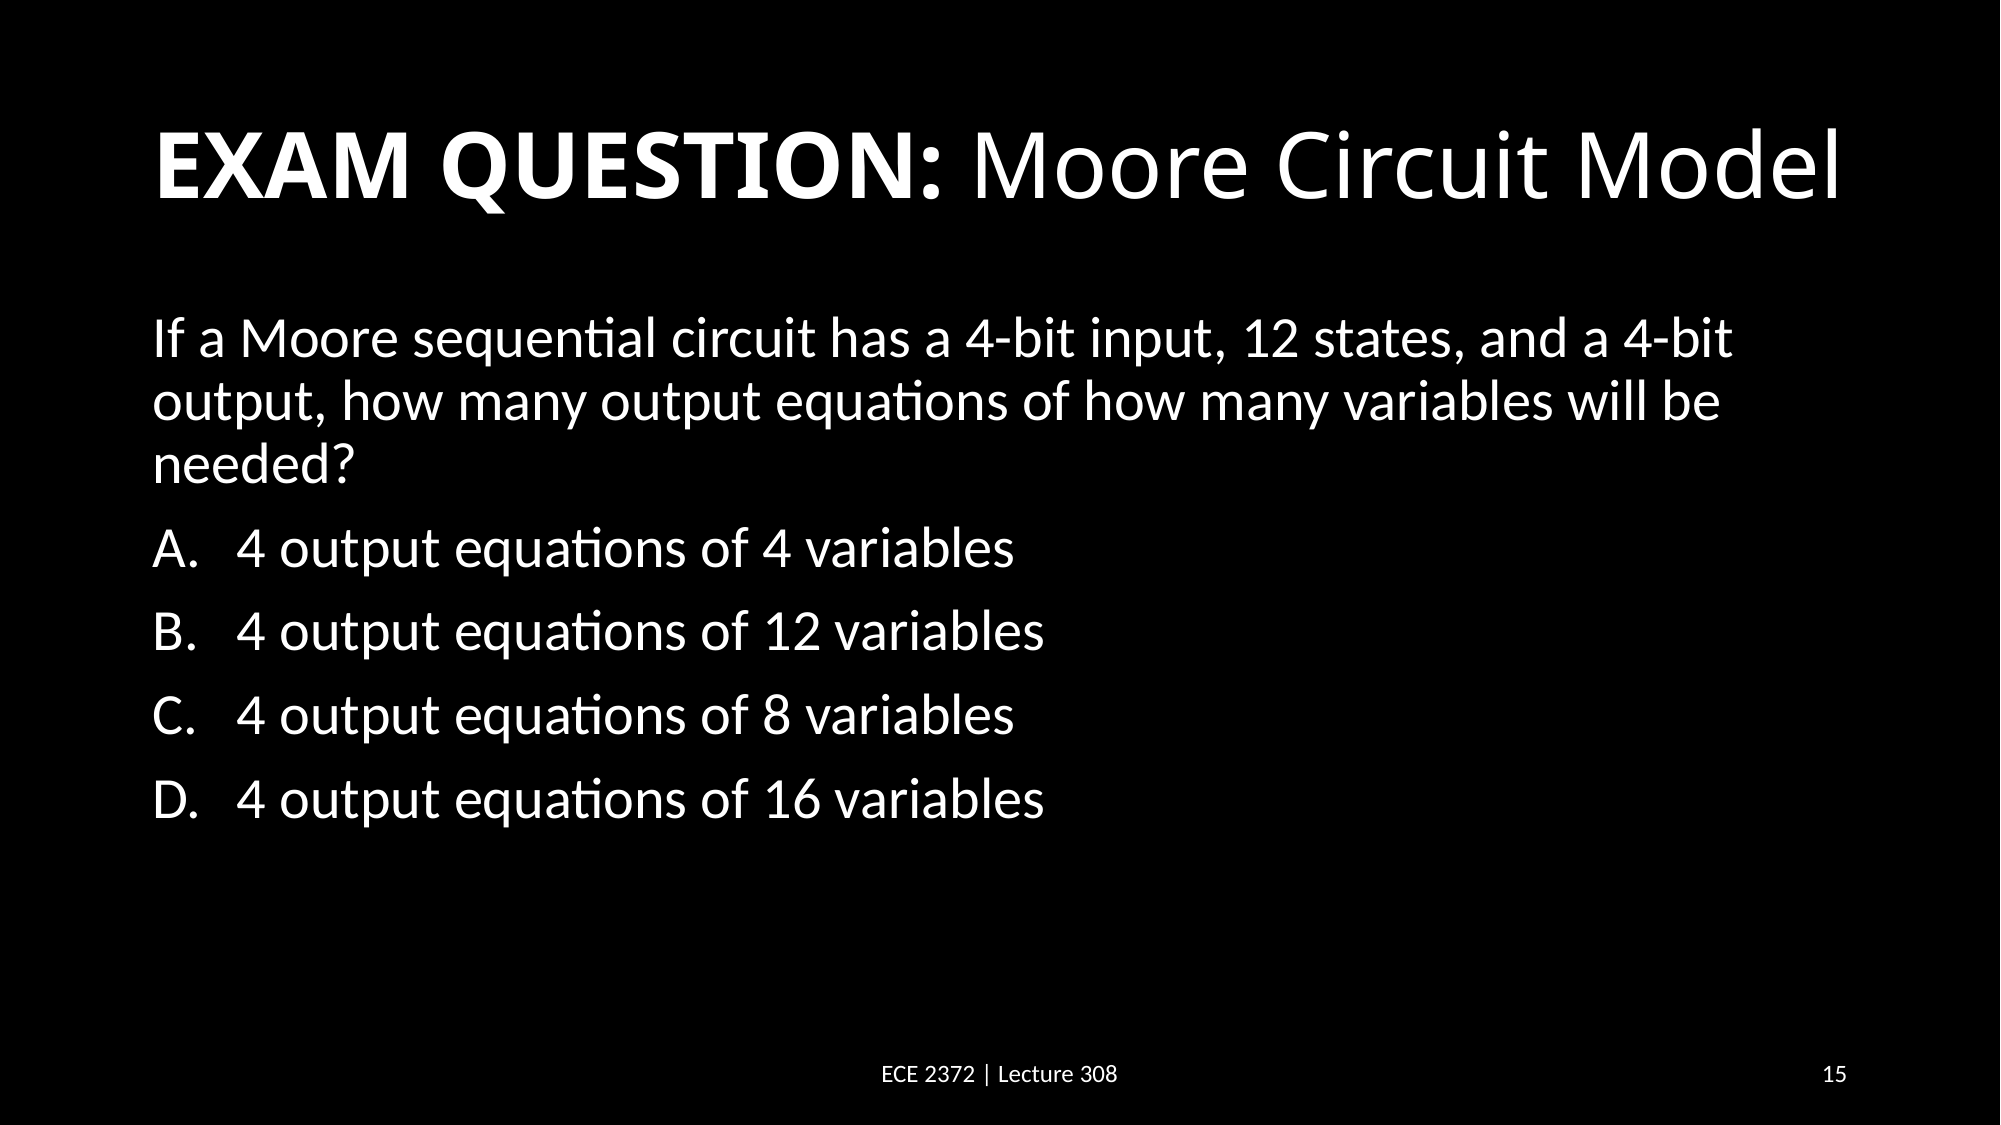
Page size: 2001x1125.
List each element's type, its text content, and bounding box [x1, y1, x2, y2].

title EXAM QUESTION: Moore Circuit Model [137, 59, 1863, 278]
footer ECE 2372 | Lecture 308 [662, 1042, 1338, 1103]
list If a Moore sequential circuit has a 4-bit input, 12 states, and a 4-bit output, how many output equations of how many variables will be needed? 4 output equations of 4 variables 4 output equations of 12 variables 4 output equations of 8 variables 4 output equations of 16 variables [137, 299, 1863, 1014]
slide_number 15 [1412, 1042, 1863, 1103]
